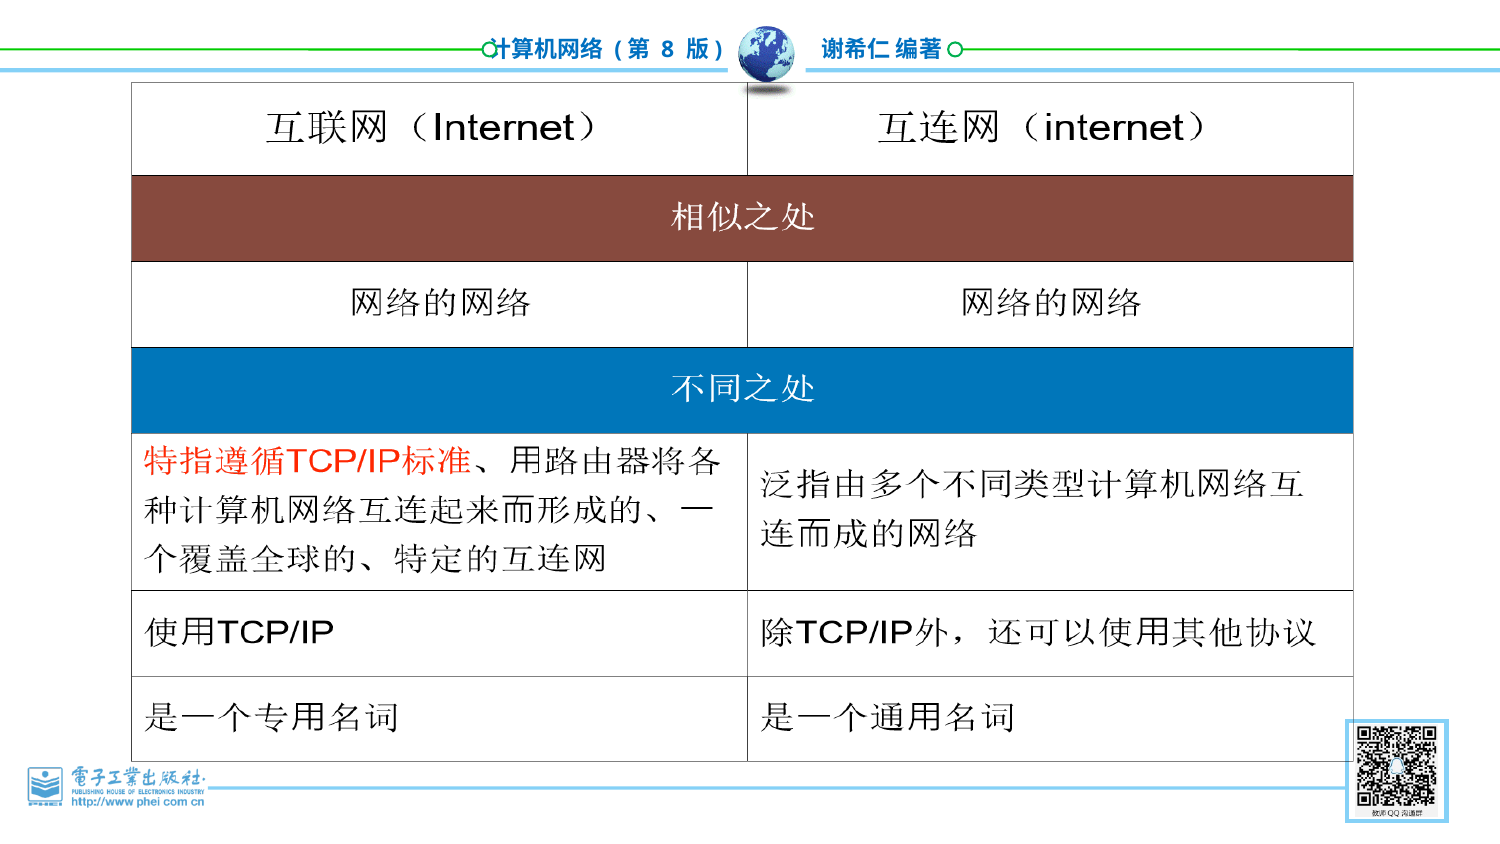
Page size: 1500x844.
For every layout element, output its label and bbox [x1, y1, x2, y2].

picture [131, 24, 1354, 762]
picture [23, 764, 208, 809]
picture [1355, 724, 1438, 817]
